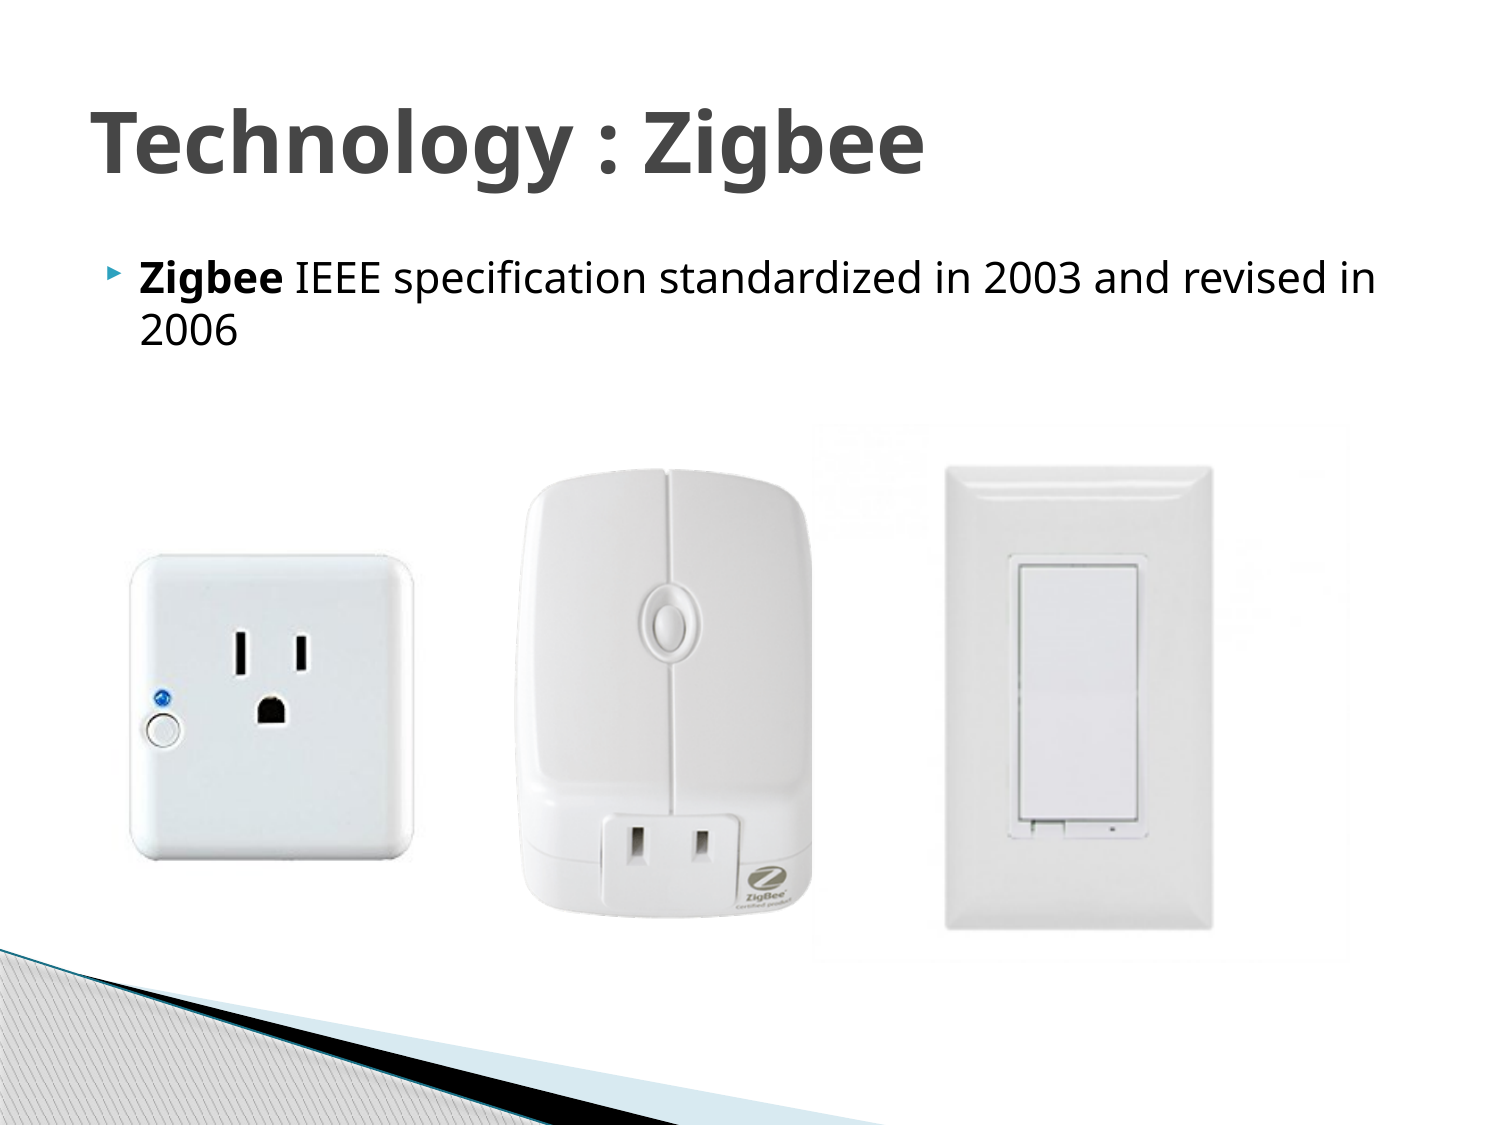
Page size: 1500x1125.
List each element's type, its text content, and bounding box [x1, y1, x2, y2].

picture [37, 424, 1351, 963]
title Technology : Zigbee [75, 45, 1425, 233]
list Zigbee IEEE specification standardized in 2003 and revised in 2006 [75, 243, 1425, 363]
